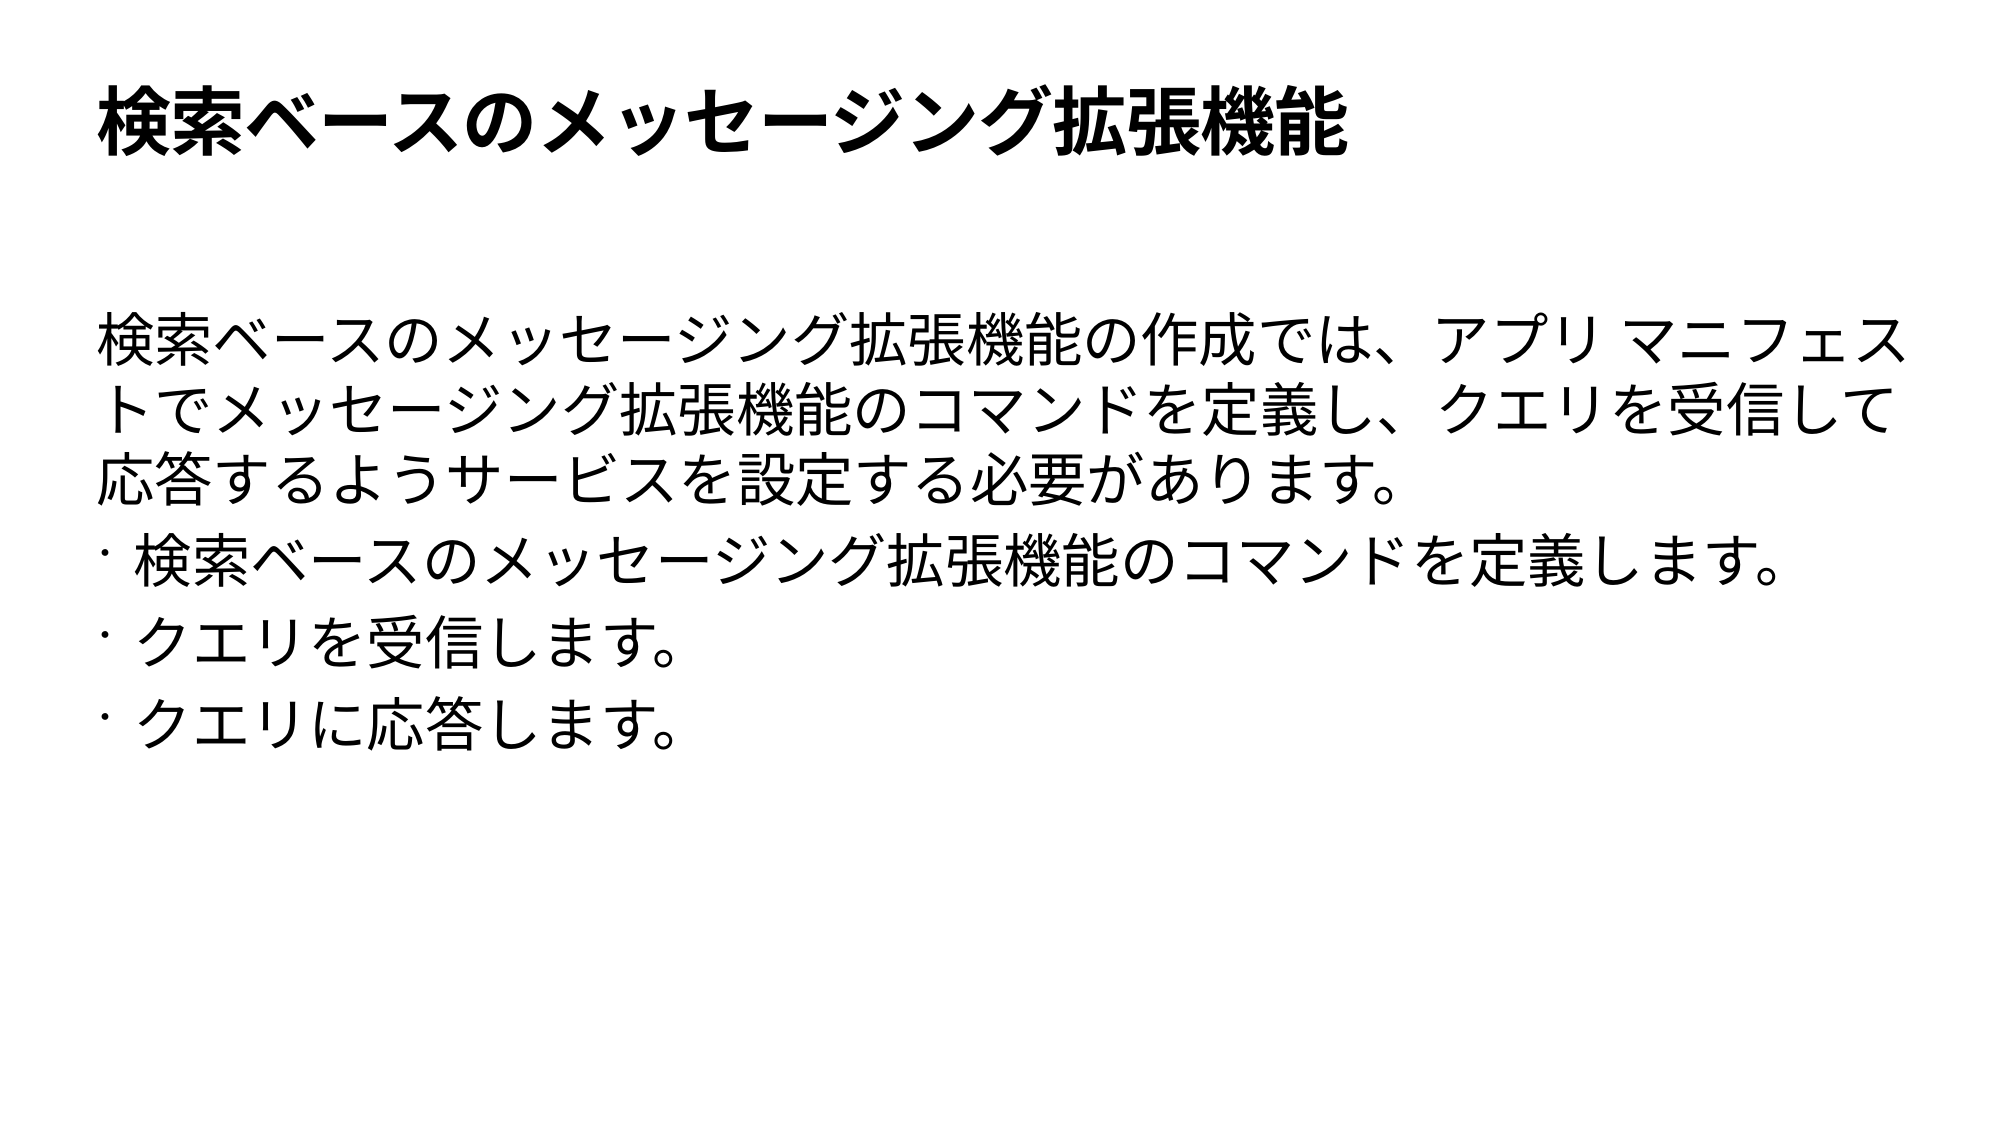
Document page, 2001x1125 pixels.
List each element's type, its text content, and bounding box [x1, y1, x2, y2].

title 検索ベースのメッセージング拡張機能 [96, 75, 1904, 166]
list 検索ベースのメッセージング拡張機能の作成では、アプリ マニフェストでメッセージング拡張機能のコマンドを定義し、クエリを受信して応答するようサービスを設定する必要があります。 検索ベースのメッセージング拡張機能のコマンドを定義します。 クエリを受信します。 クエリに応答します。 [96, 302, 1931, 770]
